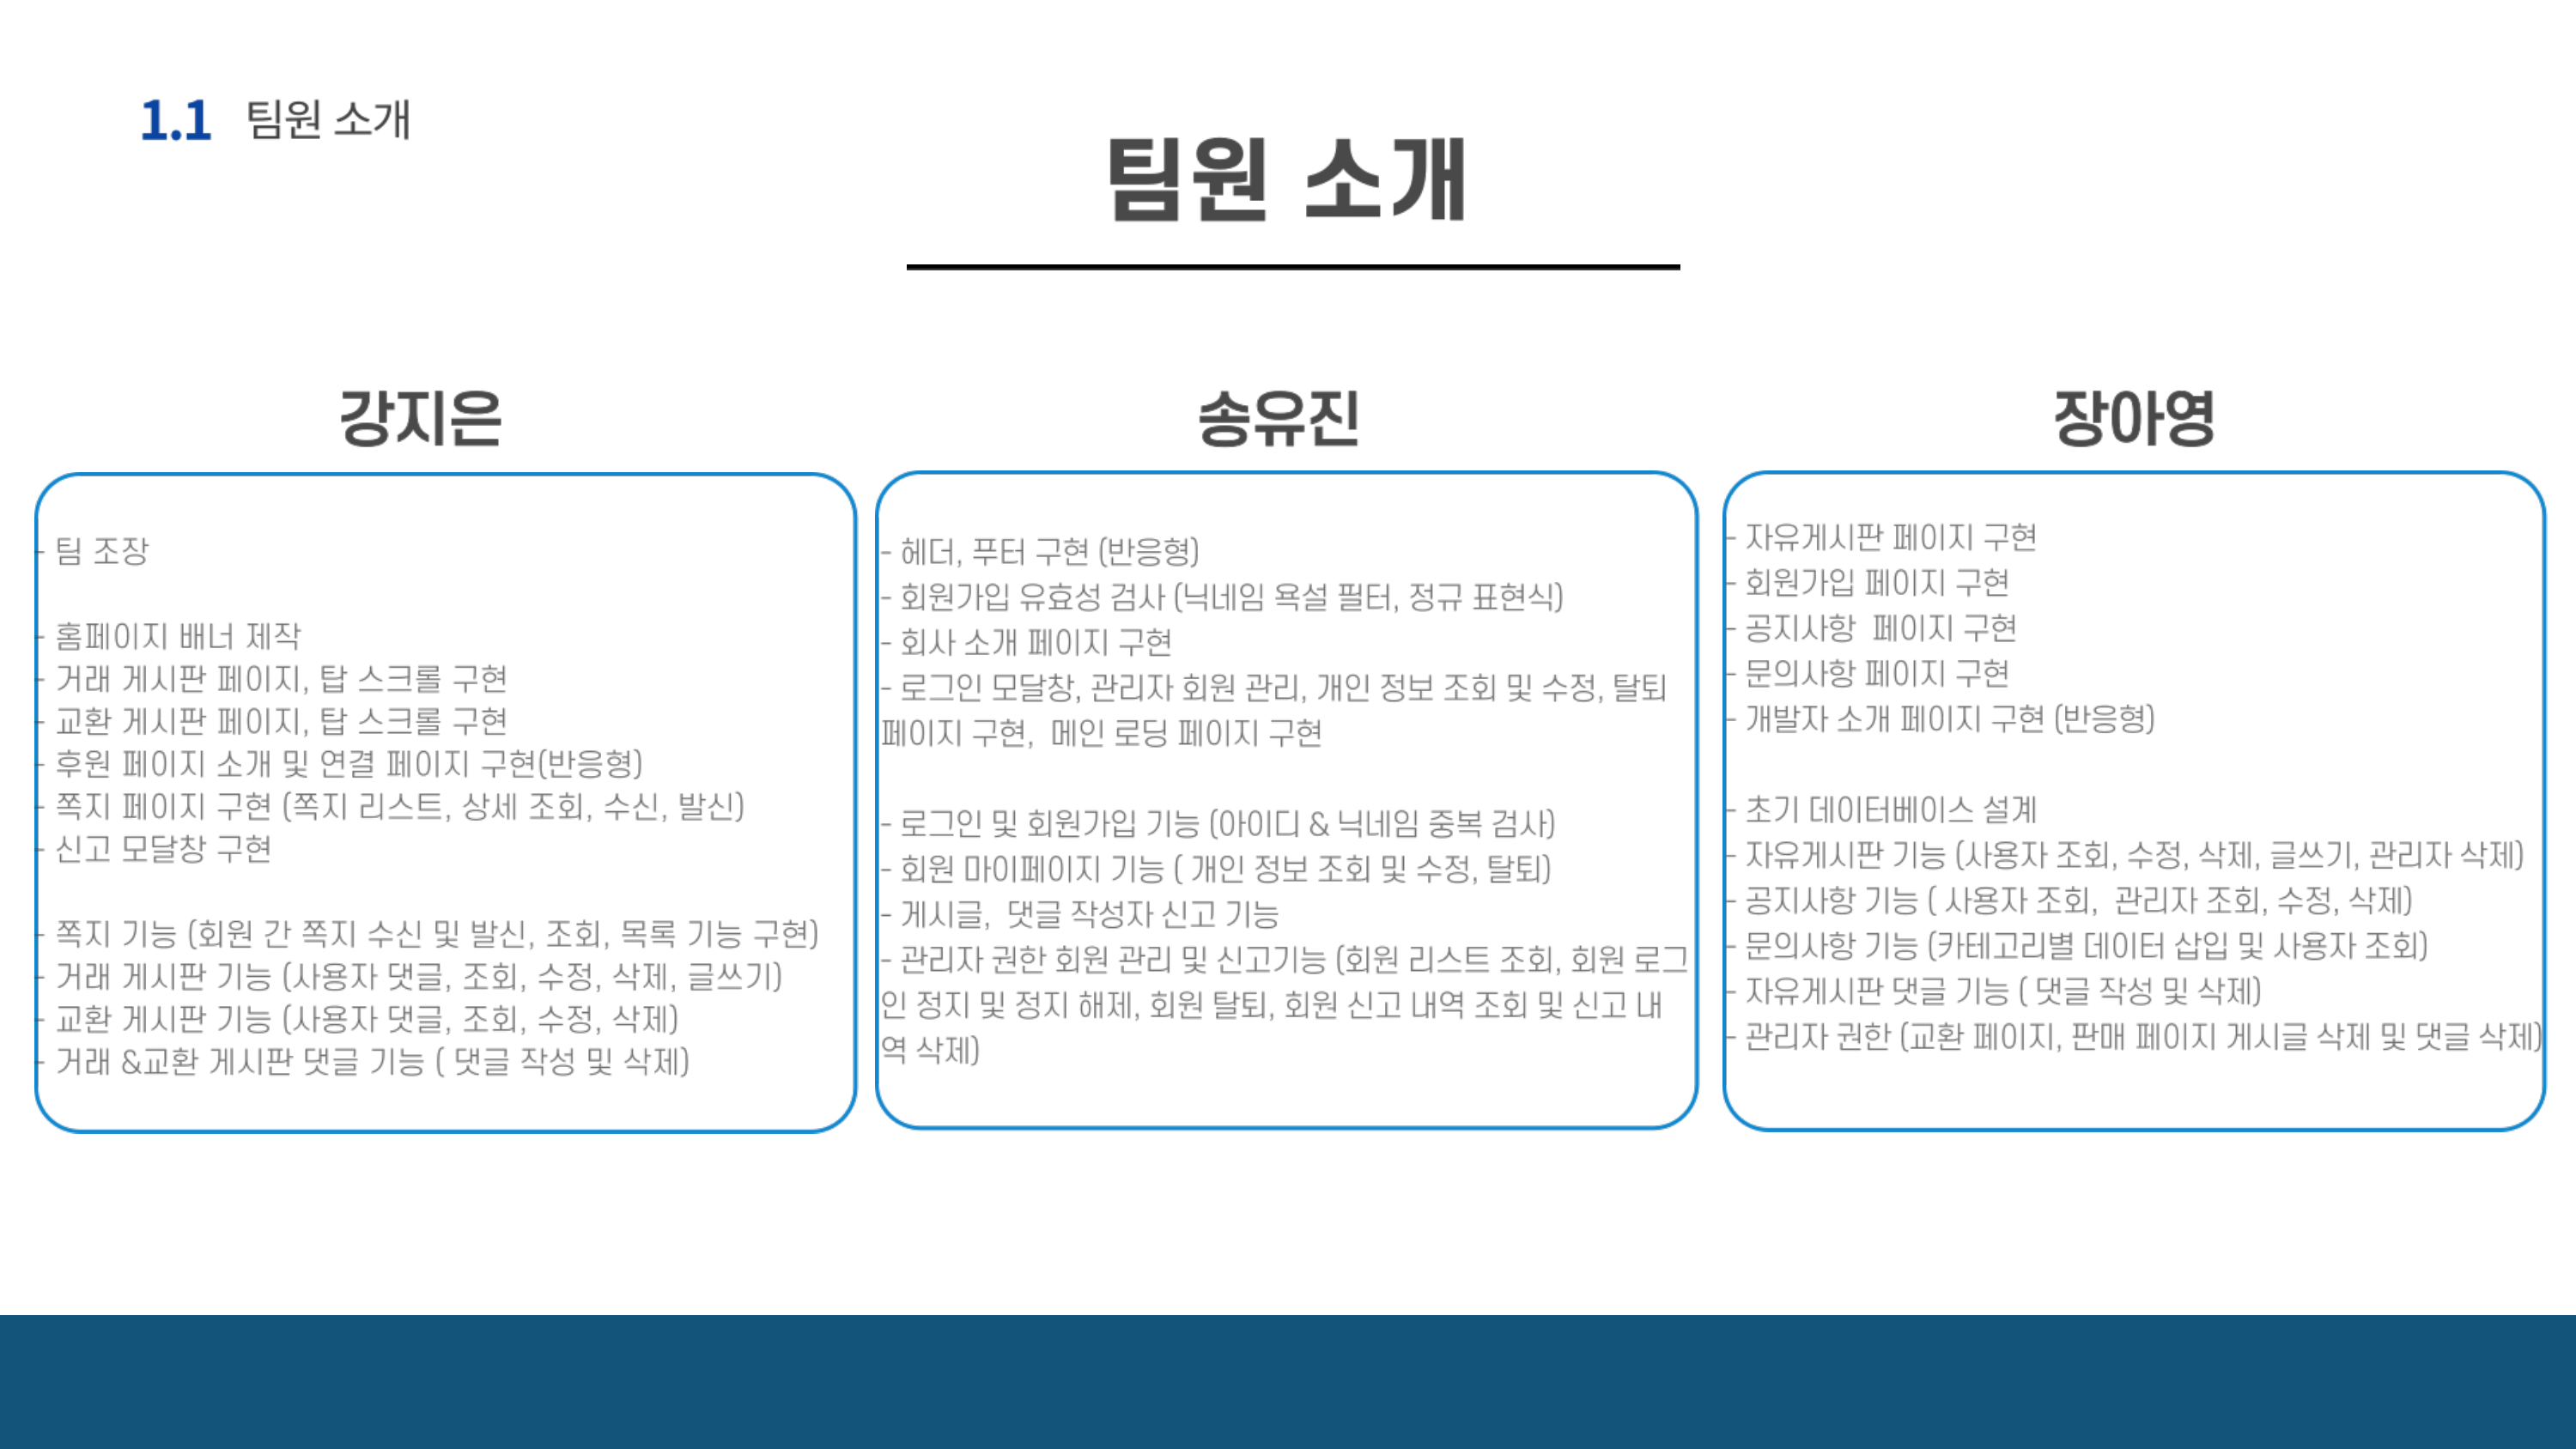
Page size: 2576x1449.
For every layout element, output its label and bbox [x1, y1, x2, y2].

text_box [0, 1314, 2576, 1449]
picture [1721, 514, 2558, 1073]
text_box [1722, 470, 2548, 513]
picture [29, 529, 835, 1101]
picture [1083, 368, 1384, 475]
text_box [906, 264, 1680, 270]
picture [876, 529, 1704, 1087]
text_box [875, 1093, 1700, 1131]
picture [131, 72, 237, 166]
text_box [33, 472, 860, 1135]
text_box [875, 470, 1700, 528]
picture [225, 368, 529, 475]
picture [805, 104, 1505, 264]
picture [1938, 368, 2241, 475]
picture [238, 80, 430, 162]
text_box [1722, 1080, 2548, 1132]
